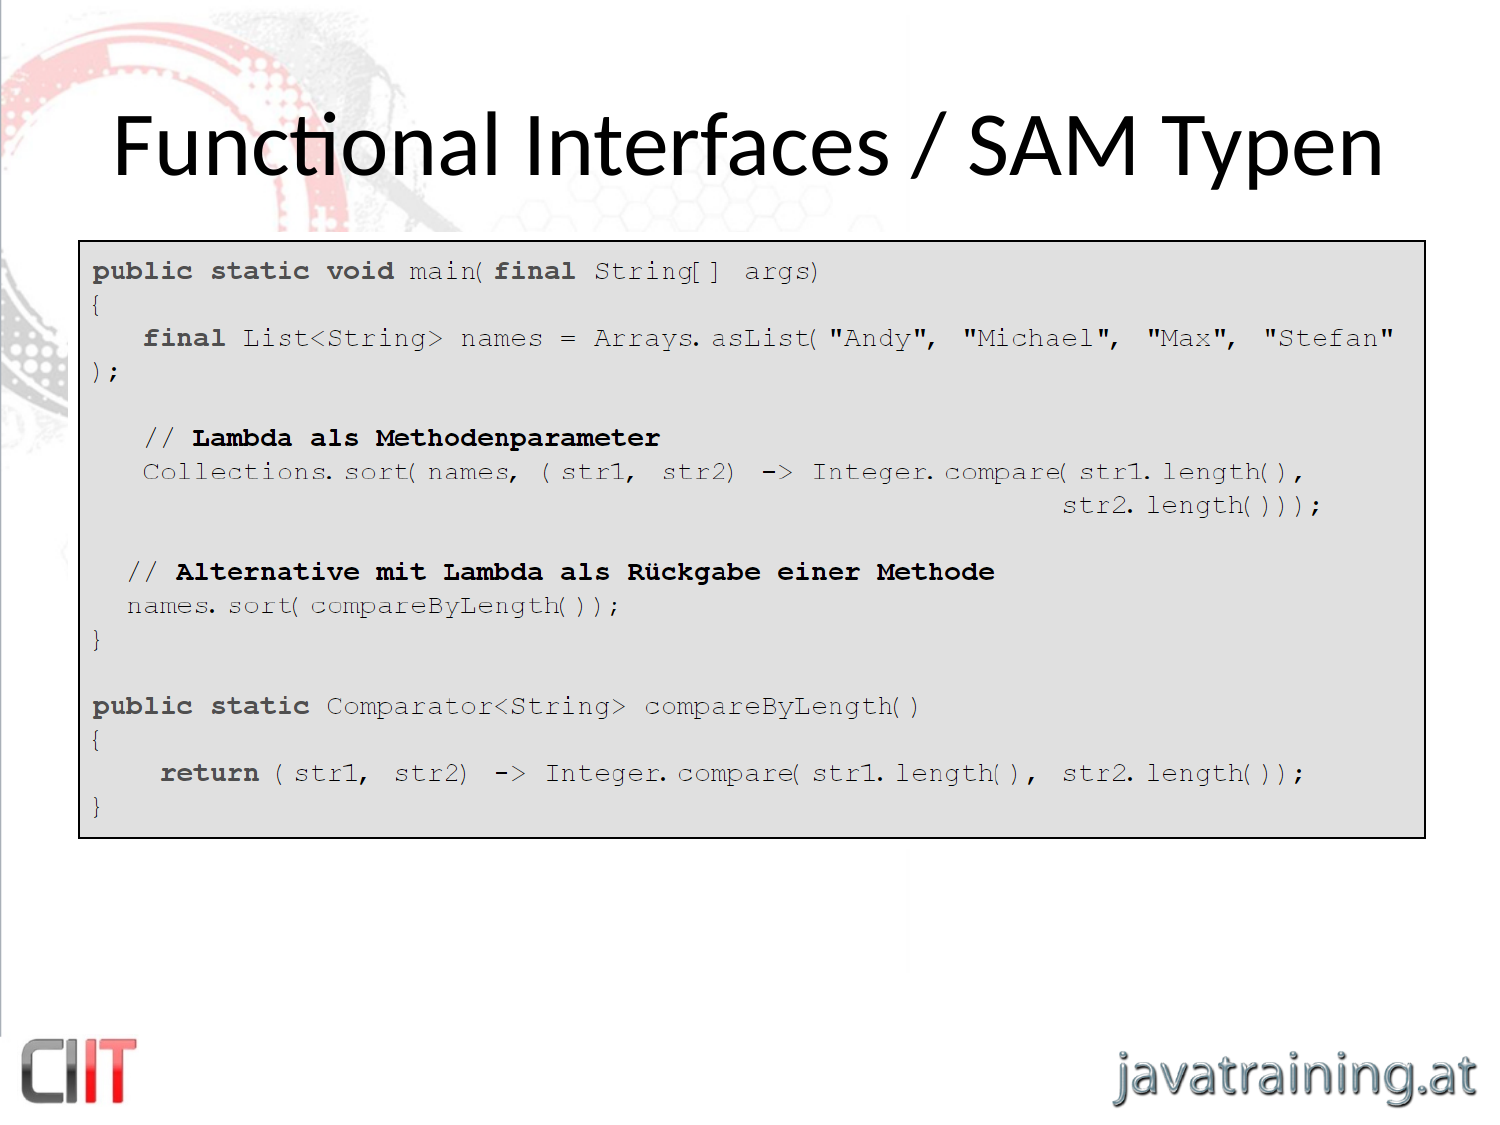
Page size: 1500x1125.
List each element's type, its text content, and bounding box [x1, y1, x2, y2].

picture [0, 0, 1500, 1125]
title Functional Interfaces / SAM Typen [75, 45, 1425, 230]
